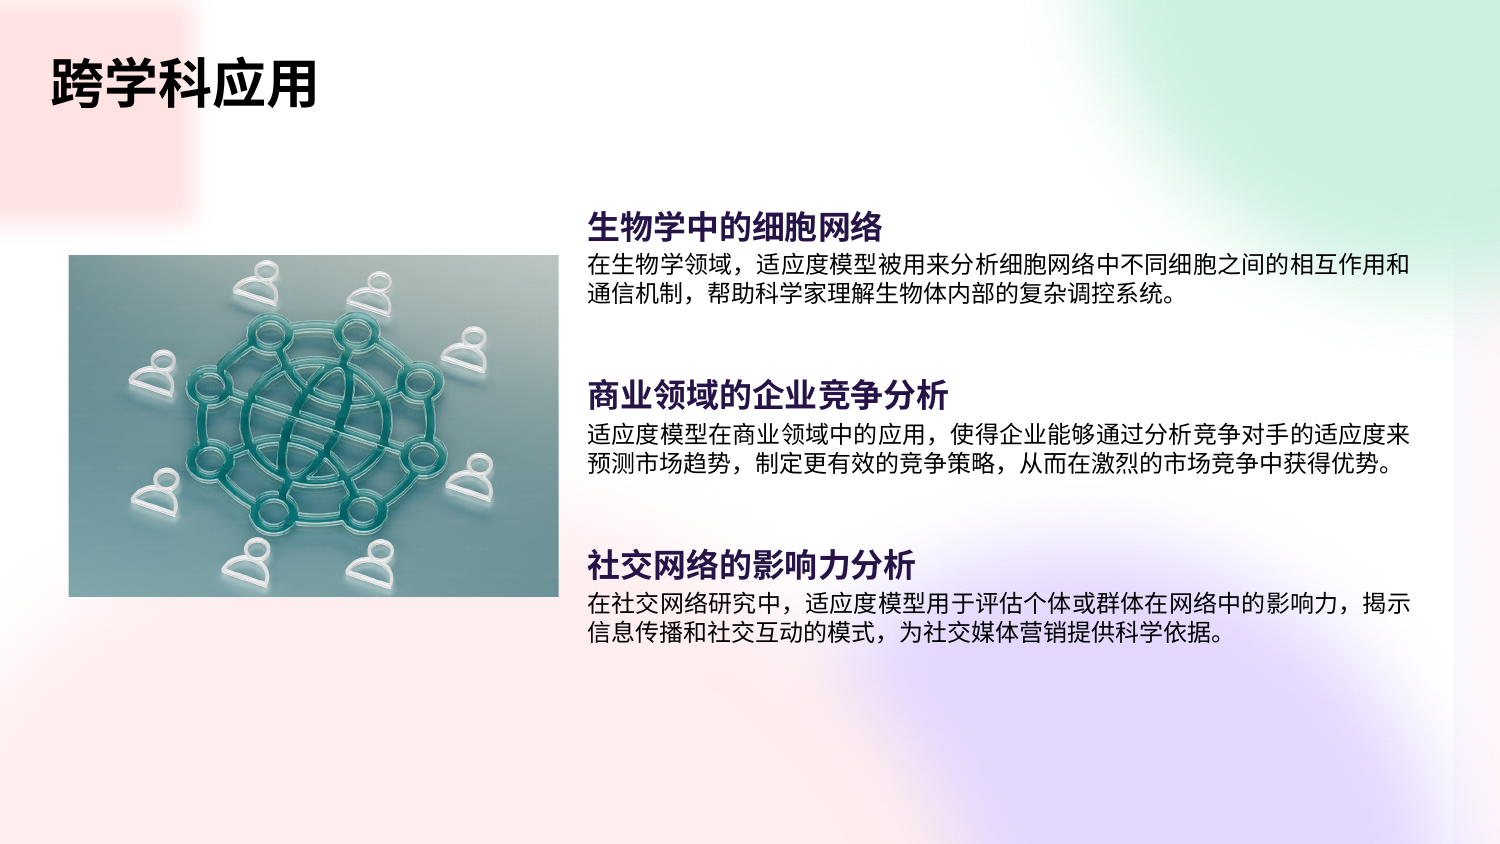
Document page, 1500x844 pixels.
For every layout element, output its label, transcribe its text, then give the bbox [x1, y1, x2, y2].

text_box 在社交网络研究中，适应度模型用于评估个体或群体在网络中的影响力，揭示信息传播和社交互动的模式，为社交媒体营销提供科学依据。 [571, 572, 1427, 662]
picture [0, 0, 1500, 844]
text_box 商业领域的企业竞争分析 [571, 354, 1312, 403]
text_box 跨学科应用 [34, 25, 1368, 131]
text_box 在生物学领域，适应度模型被用来分析细胞网络中不同细胞之间的相互作用和通信机制，帮助科学家理解生物体内部的复杂调控系统。 [571, 234, 1427, 323]
text_box 适应度模型在商业领域中的应用，使得企业能够通过分析竞争对手的适应度来预测市场趋势，制定更有效的竞争策略，从而在激烈的市场竞争中获得优势。 [571, 403, 1427, 493]
text_box 生物学中的细胞网络 [571, 185, 1115, 234]
text_box 社交网络的影响力分析 [571, 524, 1370, 572]
